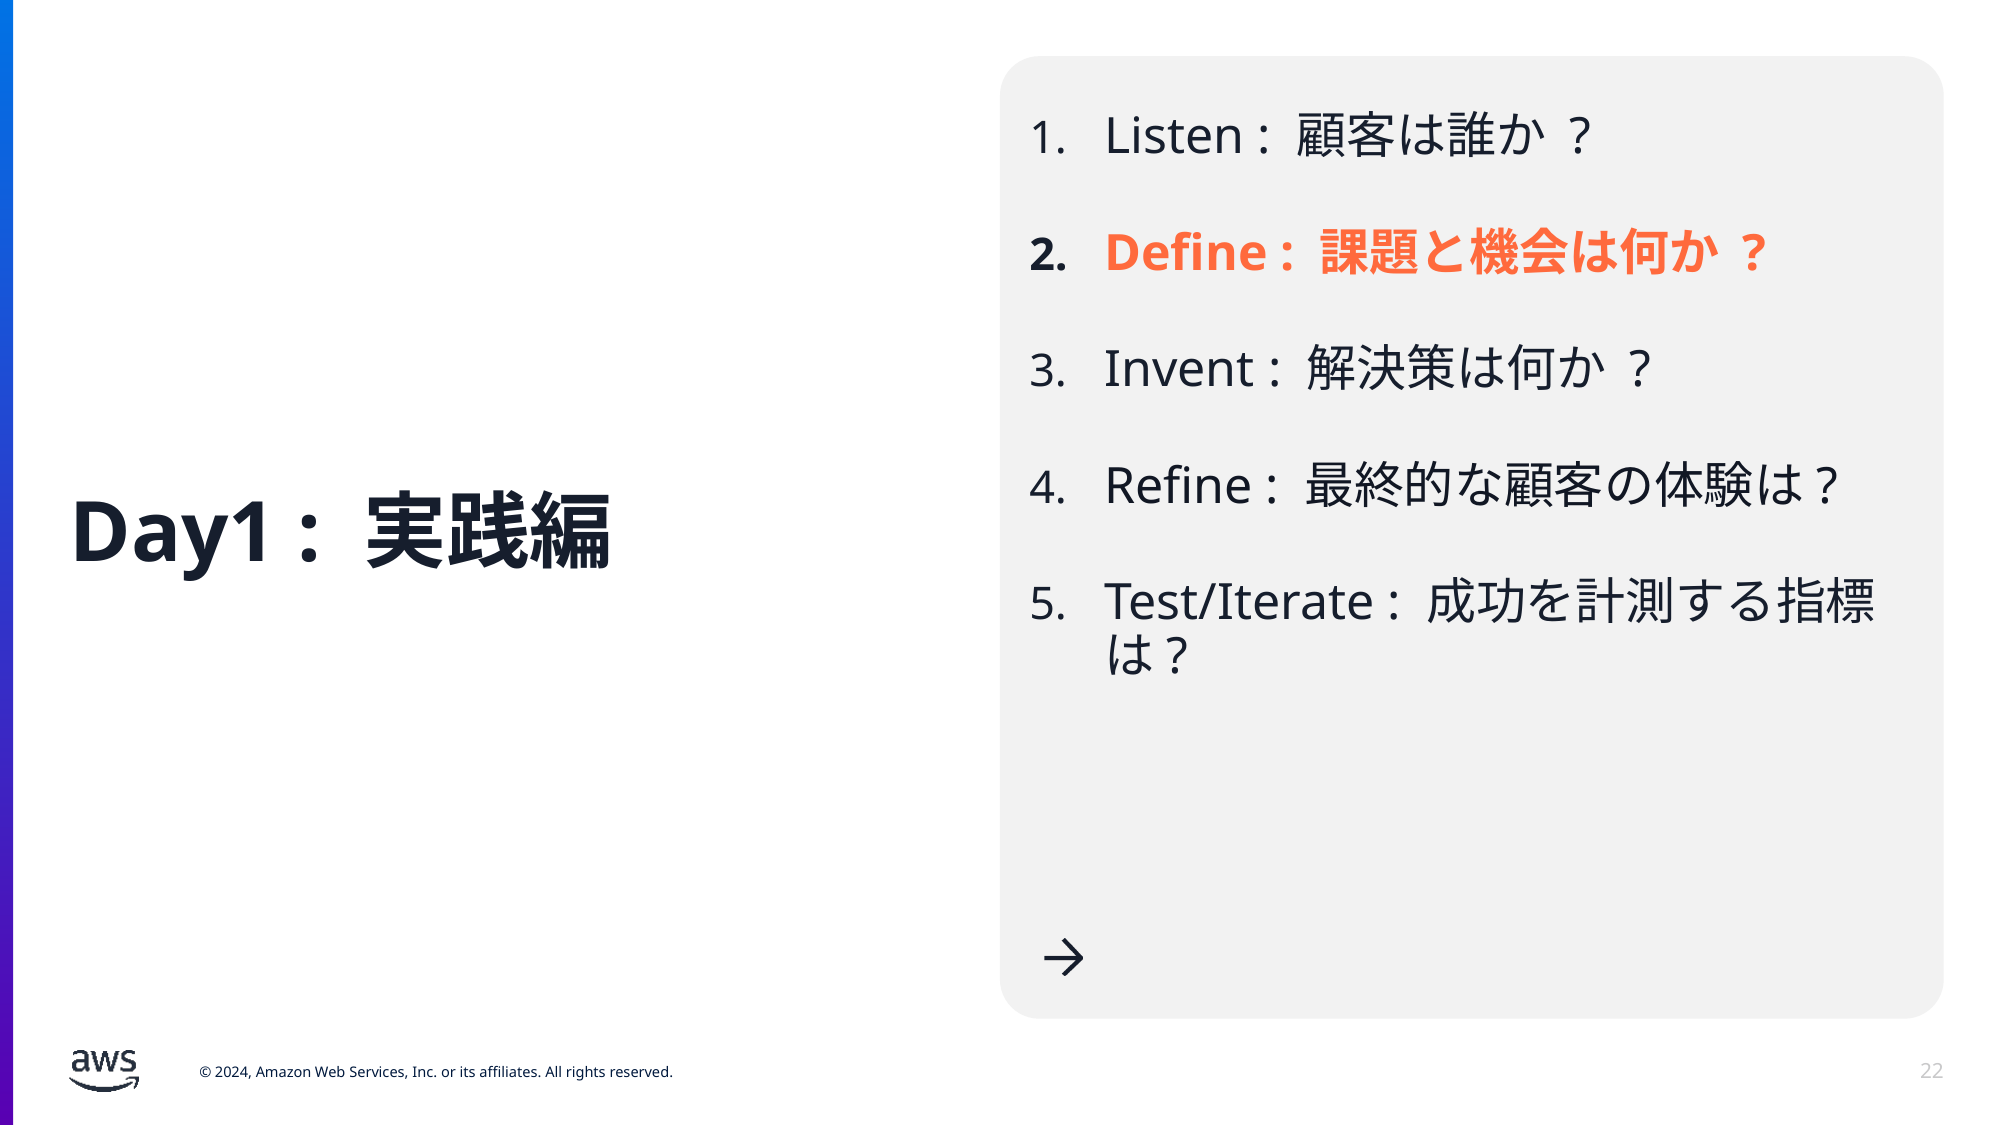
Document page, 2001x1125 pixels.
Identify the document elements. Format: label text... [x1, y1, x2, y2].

list Listen : 顧客は誰か ? Define : 課題と機会は何か ? Invent : 解決策は何か ? Refine : 最終的な顧客の体験は? Test/Iterate : 成功を計測する指標は? [1029, 95, 1944, 974]
slide_number 22 [1493, 1041, 1944, 1102]
title Day1 : 実践編 [69, 482, 926, 587]
picture [69, 1050, 139, 1092]
